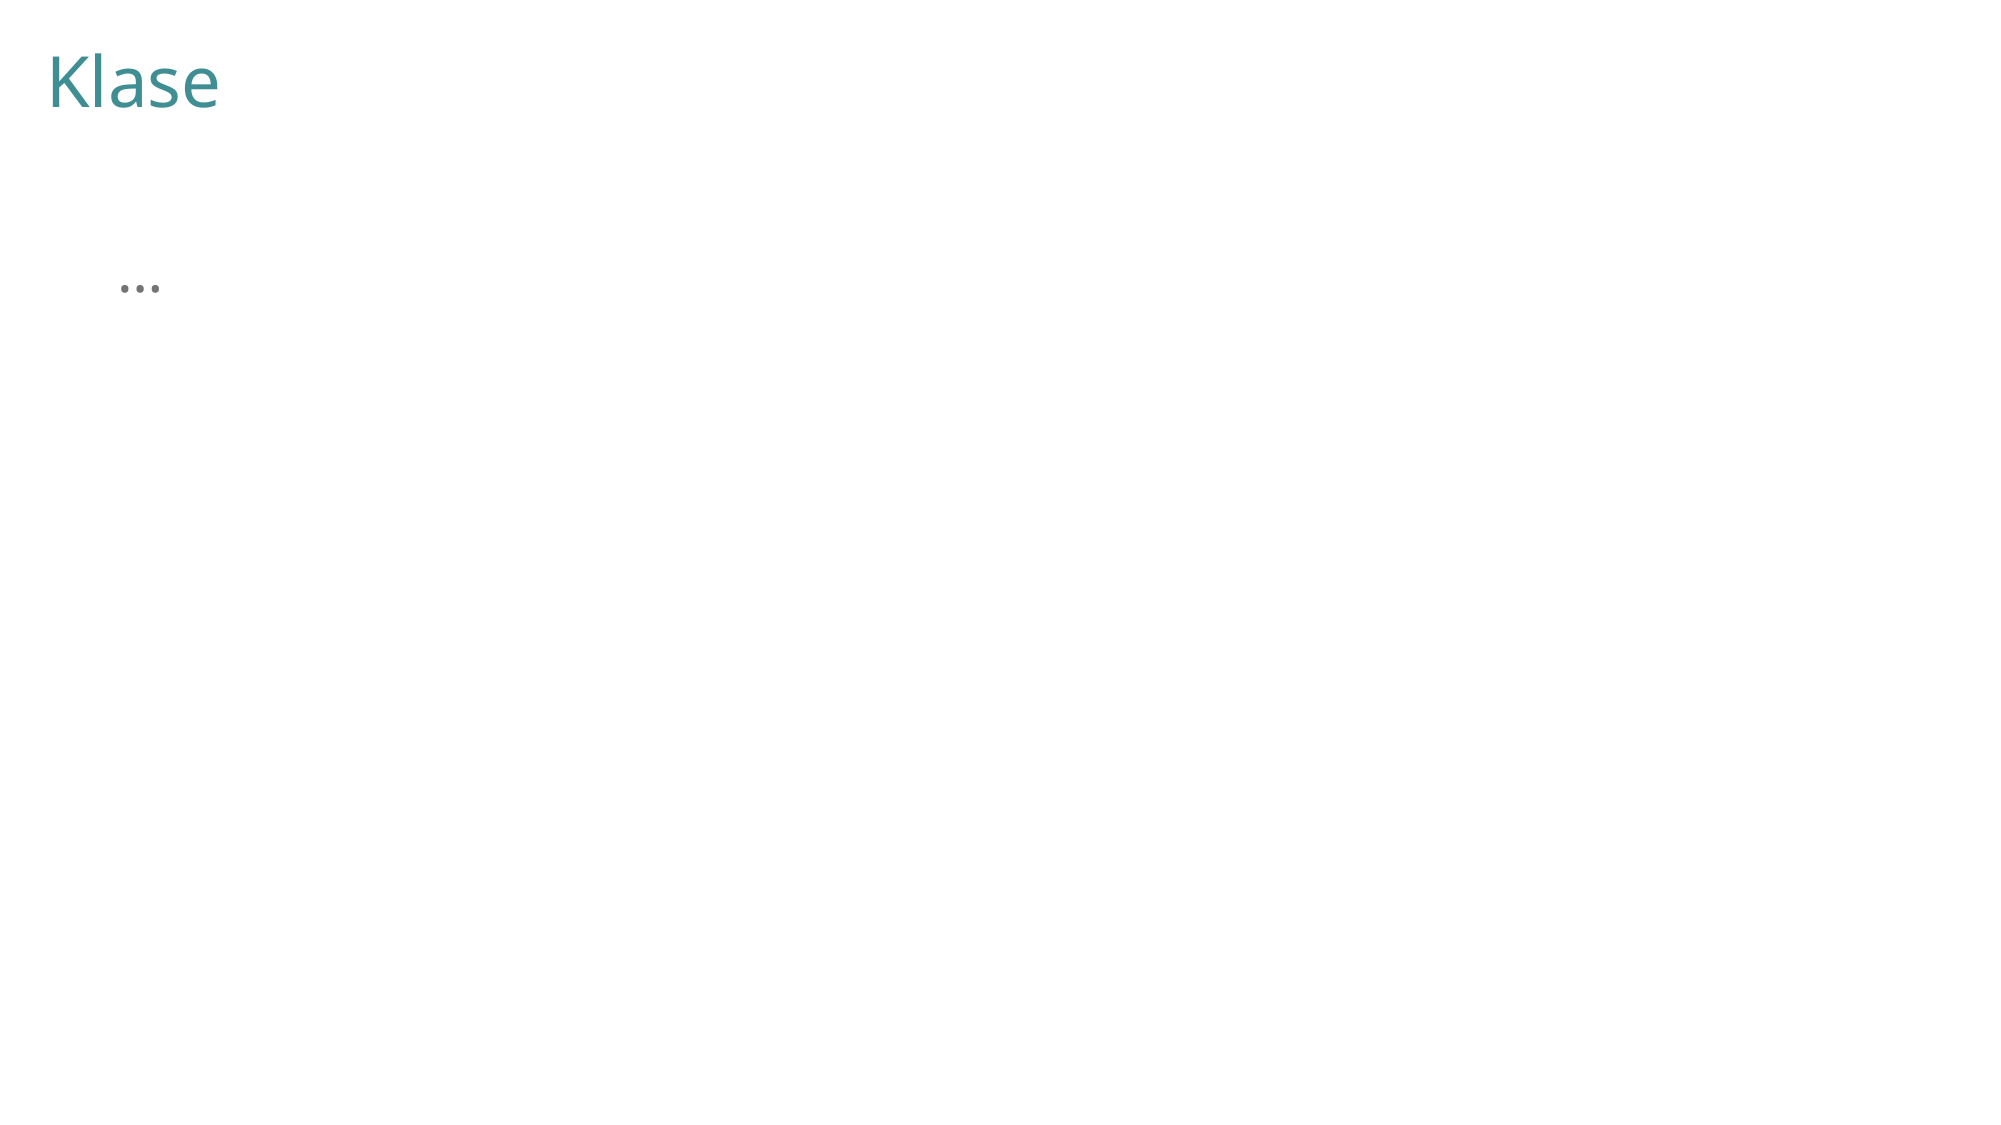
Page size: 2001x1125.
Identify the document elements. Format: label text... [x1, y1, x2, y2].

title Klase [31, 39, 1757, 132]
list … [102, 192, 1848, 1063]
